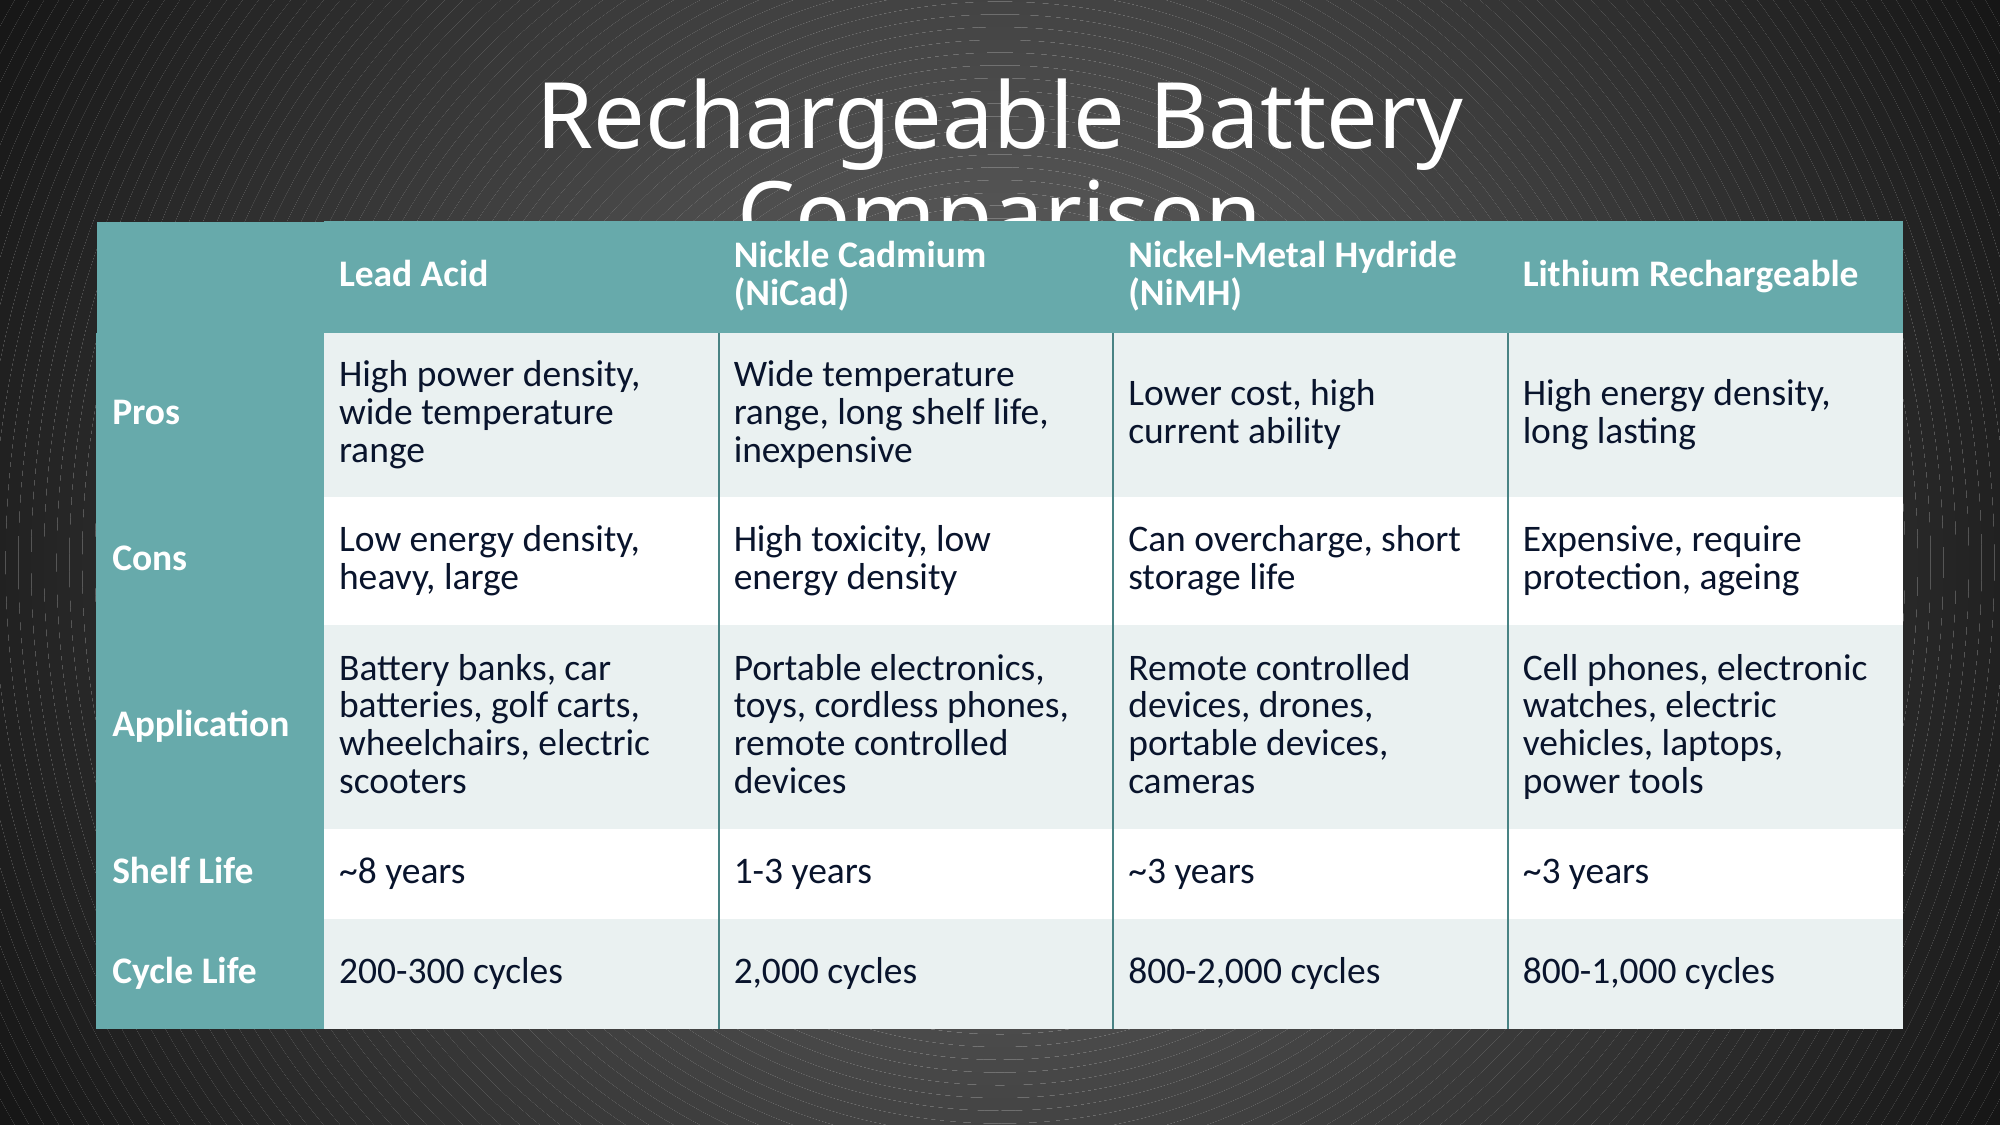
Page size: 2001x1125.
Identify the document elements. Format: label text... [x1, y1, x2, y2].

table_cell Cell phones, electronic watches, electric vehicles, laptops, power tools [1509, 625, 1903, 829]
table_cell Low energy density, heavy, large [324, 497, 718, 625]
table_cell High power density, wide temperature range [324, 333, 718, 497]
table_cell Pros [98, 333, 324, 496]
table_cell High energy density, long lasting [1509, 333, 1903, 497]
table_cell Application [98, 626, 324, 828]
table_cell ~3 years [1509, 829, 1903, 919]
table_cell 800-1,000 cycles [1509, 919, 1903, 1029]
table_header Nickel-Metal Hydride (NiMH) [1113, 223, 1508, 333]
table_cell 800-2,000 cycles [1114, 919, 1507, 1029]
table_cell Cons [98, 497, 324, 624]
table_header Lithium Rechargeable [1508, 223, 1902, 333]
table_cell Can overcharge, short storage life [1114, 497, 1507, 625]
table_cell ~3 years [1114, 829, 1507, 919]
table_cell Lower cost, high current ability [1114, 333, 1507, 497]
table_cell 2,000 cycles [720, 919, 1112, 1029]
table_cell Battery banks, car batteries, golf carts, wheelchairs, electric scooters [324, 625, 718, 829]
table_header Lead Acid [324, 223, 719, 333]
title Rechargeable Battery Comparison [355, 61, 1645, 195]
table_cell Portable electronics, toys, cordless phones, remote controlled devices [720, 625, 1112, 829]
table_cell 1-3 years [720, 829, 1112, 919]
table_header Nickle Cadmium (NiCad) [719, 223, 1113, 333]
table_cell Remote controlled devices, drones, portable devices, cameras [1114, 625, 1507, 829]
table_cell Wide temperature range, long shelf life, inexpensive [720, 333, 1112, 497]
table_cell Shelf Life [98, 830, 324, 918]
table_cell High toxicity, low energy density [720, 497, 1112, 625]
table_cell ~8 years [324, 829, 718, 919]
table_cell 200-300 cycles [324, 919, 718, 1029]
table_header [97, 222, 324, 333]
table_cell Expensive, require protection, ageing [1509, 497, 1903, 625]
table_cell Cycle Life [98, 920, 324, 1028]
